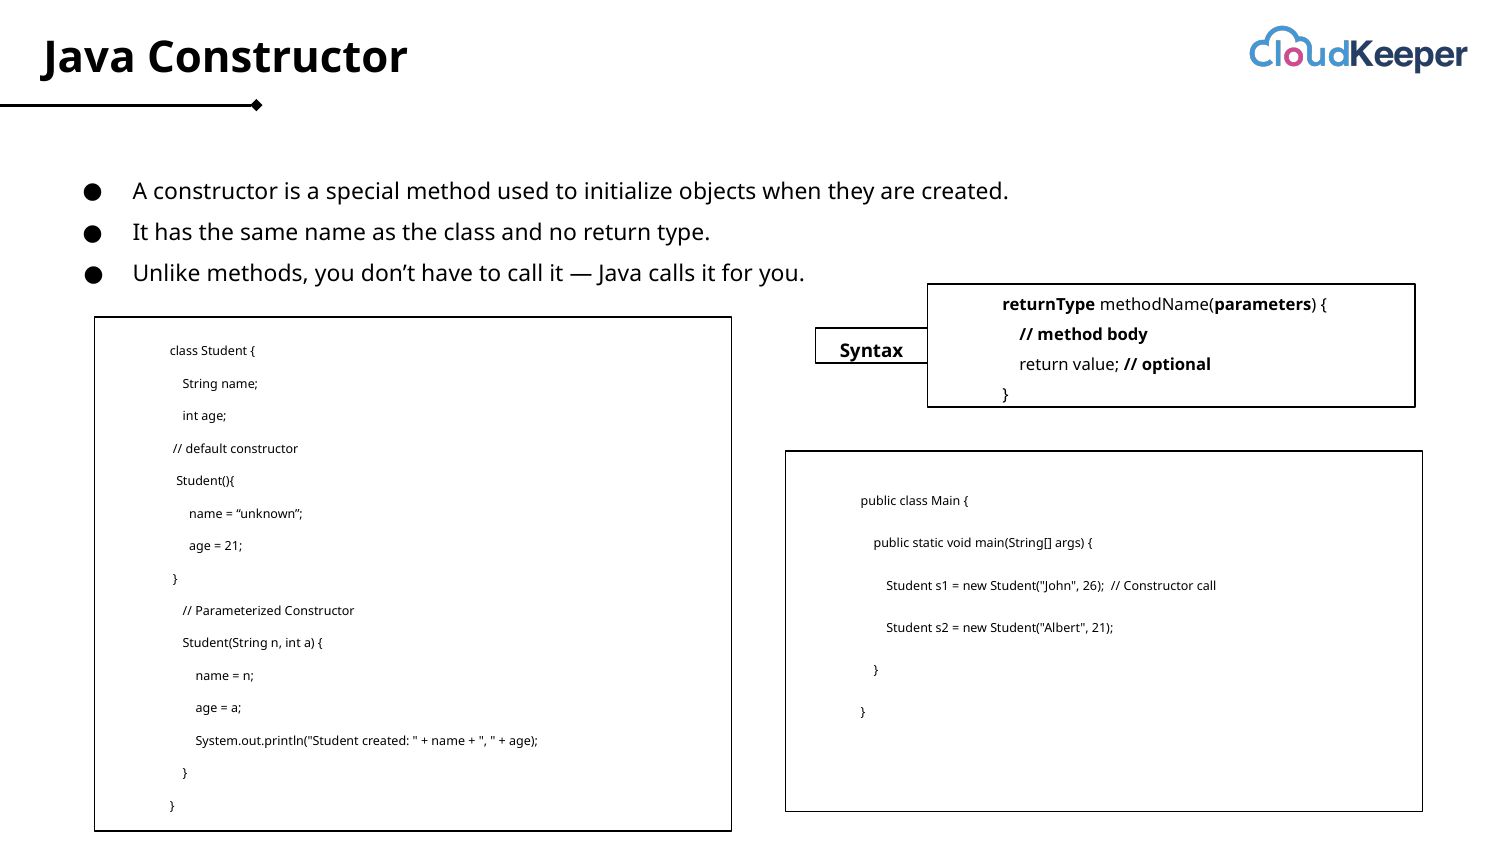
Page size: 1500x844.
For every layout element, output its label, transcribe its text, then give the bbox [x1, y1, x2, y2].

text_box public class Main { public static void main(String[] args) { Student s1 = new Student("John", 26); // Constructor call Student s2 = new Student("Albert", 21); } } [785, 451, 1423, 812]
text_box class Student { String name; int age; // default constructor Student(){ name = “unknown”; age = 21; } // Parameterized Constructor Student(String n, int a) { name = n; age = a; System.out.println("Student created: " + name + ", " + age); } } [94, 317, 732, 832]
picture [1238, 20, 1479, 78]
text_box A constructor is a special method used to initialize objects when they are created. It has the same name as the class and no return type. Unlike methods, you don’t have to call it — Java calls it for you. [57, 162, 1444, 303]
title Java Constructor [43, 34, 1169, 93]
text_box Syntax [815, 327, 928, 364]
text_box returnType methodName(parameters) { // method body return value; // optional } [927, 284, 1416, 407]
